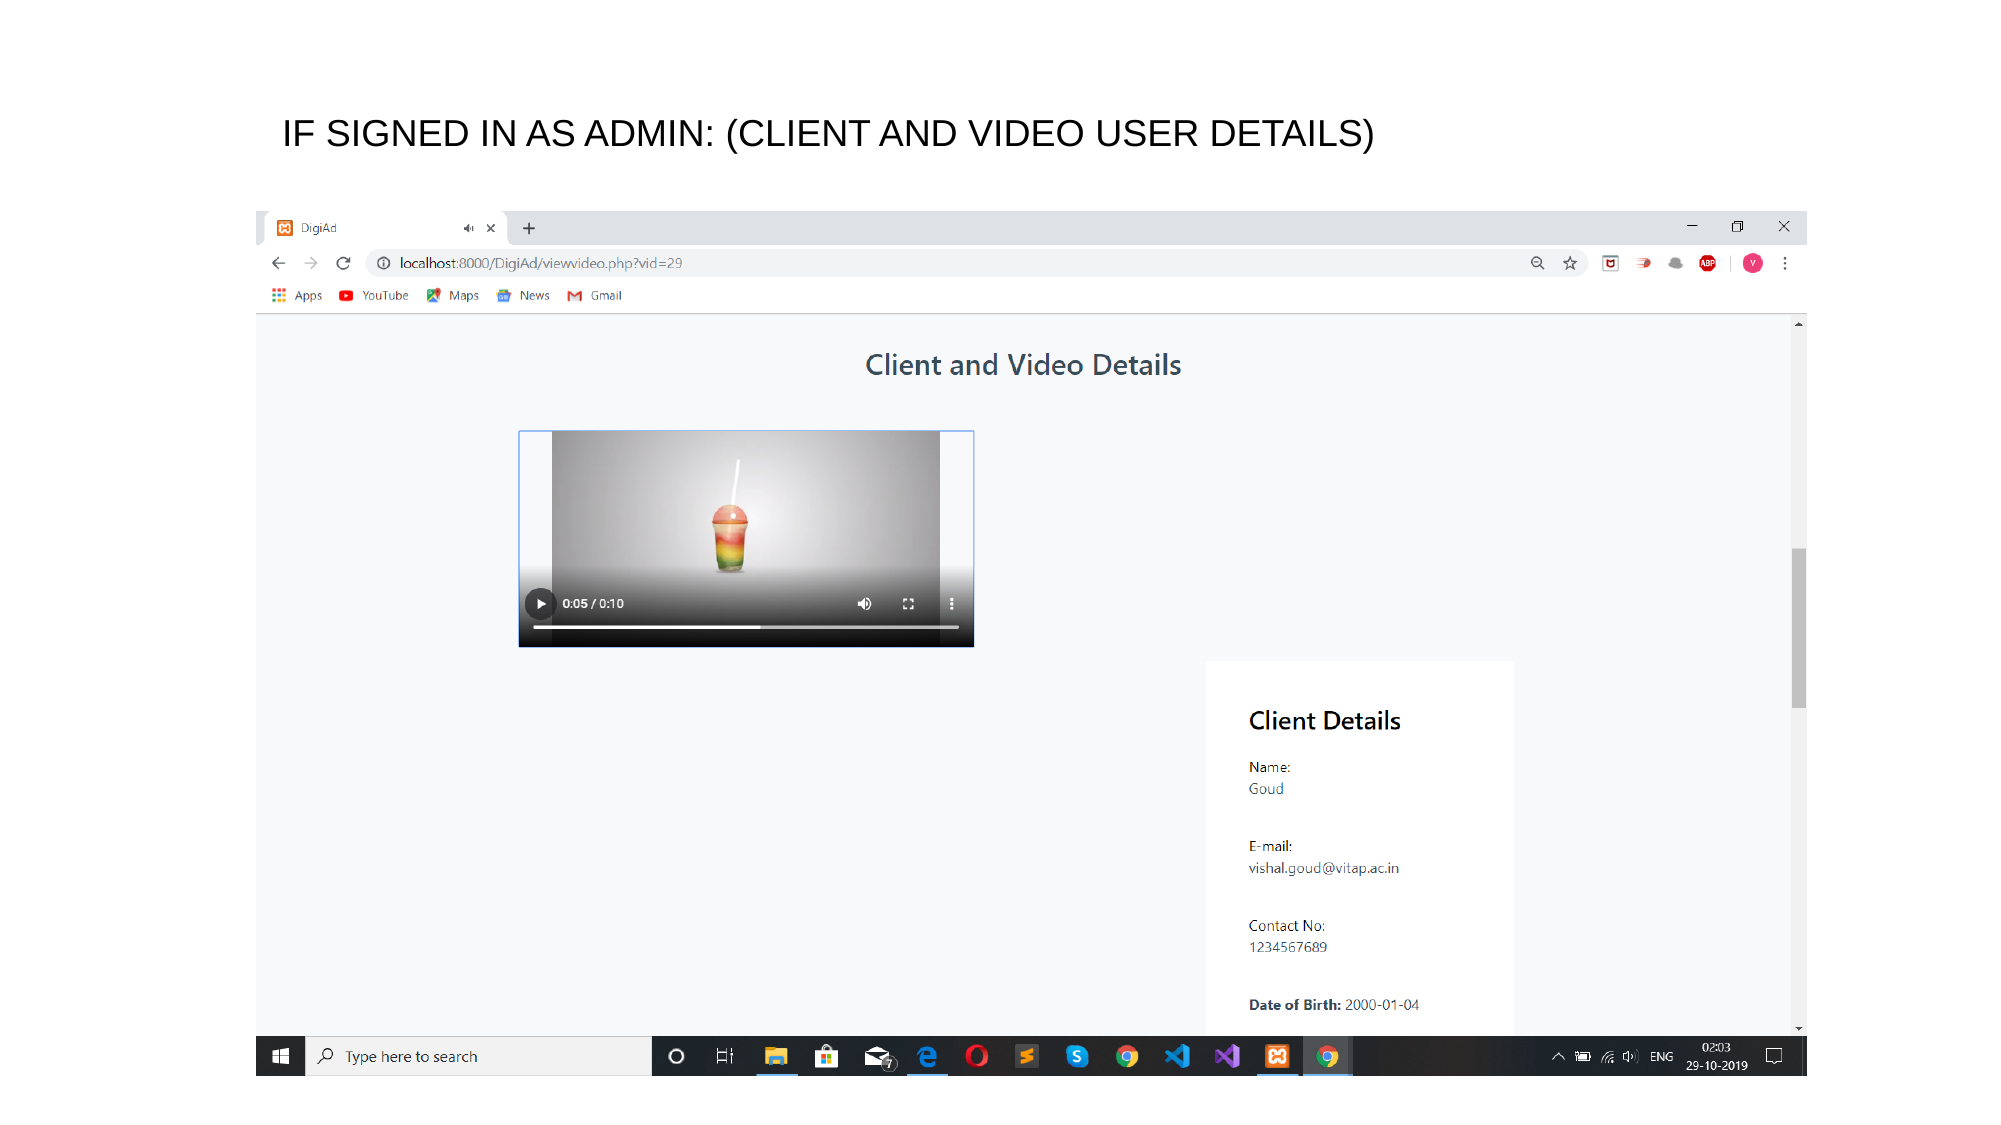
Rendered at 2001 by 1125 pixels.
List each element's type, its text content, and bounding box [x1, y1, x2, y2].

picture [256, 211, 1807, 1076]
text_box IF SIGNED IN AS ADMIN: (CLIENT AND VIDEO USER DETAILS) [267, 101, 1392, 162]
